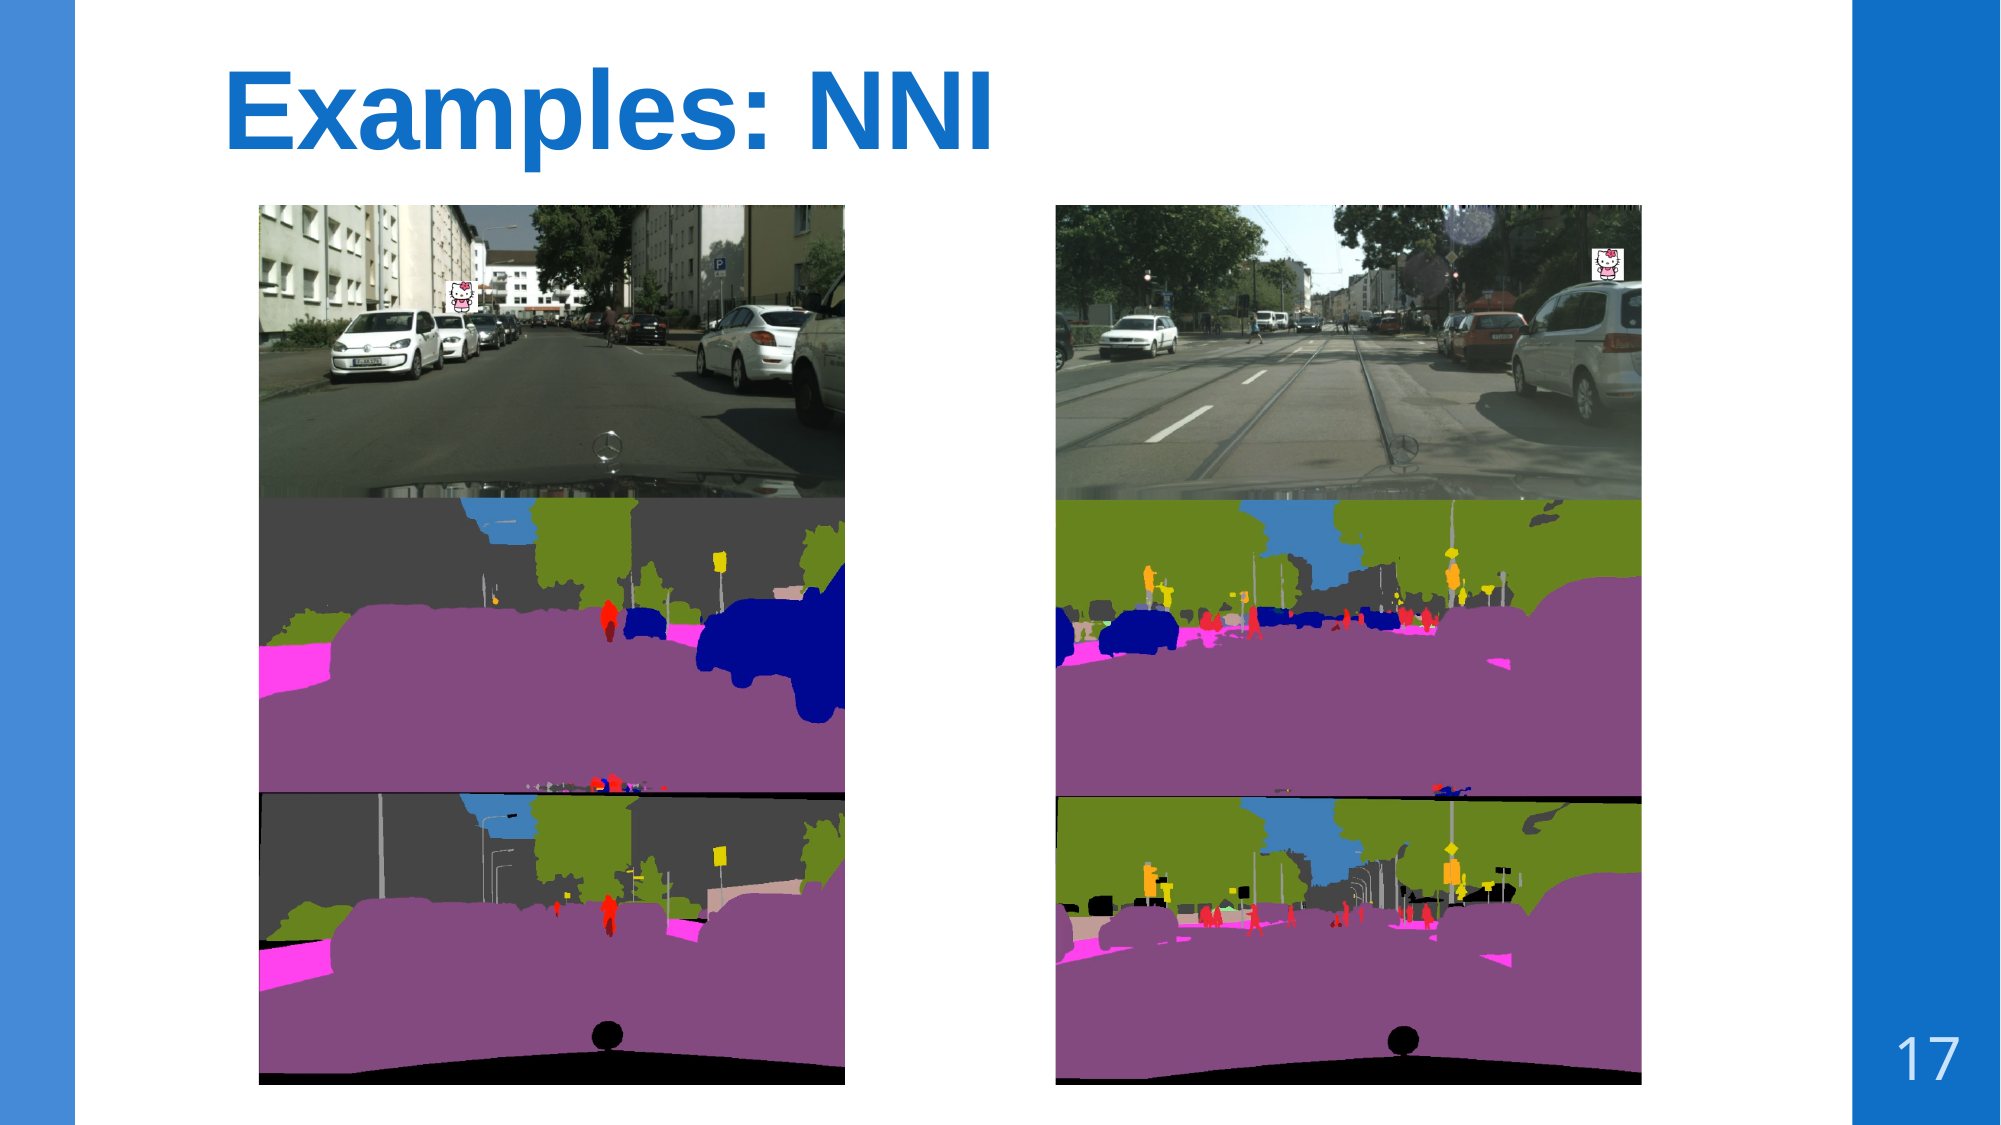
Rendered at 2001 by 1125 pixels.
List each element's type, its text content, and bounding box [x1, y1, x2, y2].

picture [258, 205, 846, 1085]
picture [1055, 205, 1642, 1085]
title Examples: NNI [206, 48, 1797, 278]
slide_number 17 [1852, 1012, 2000, 1110]
